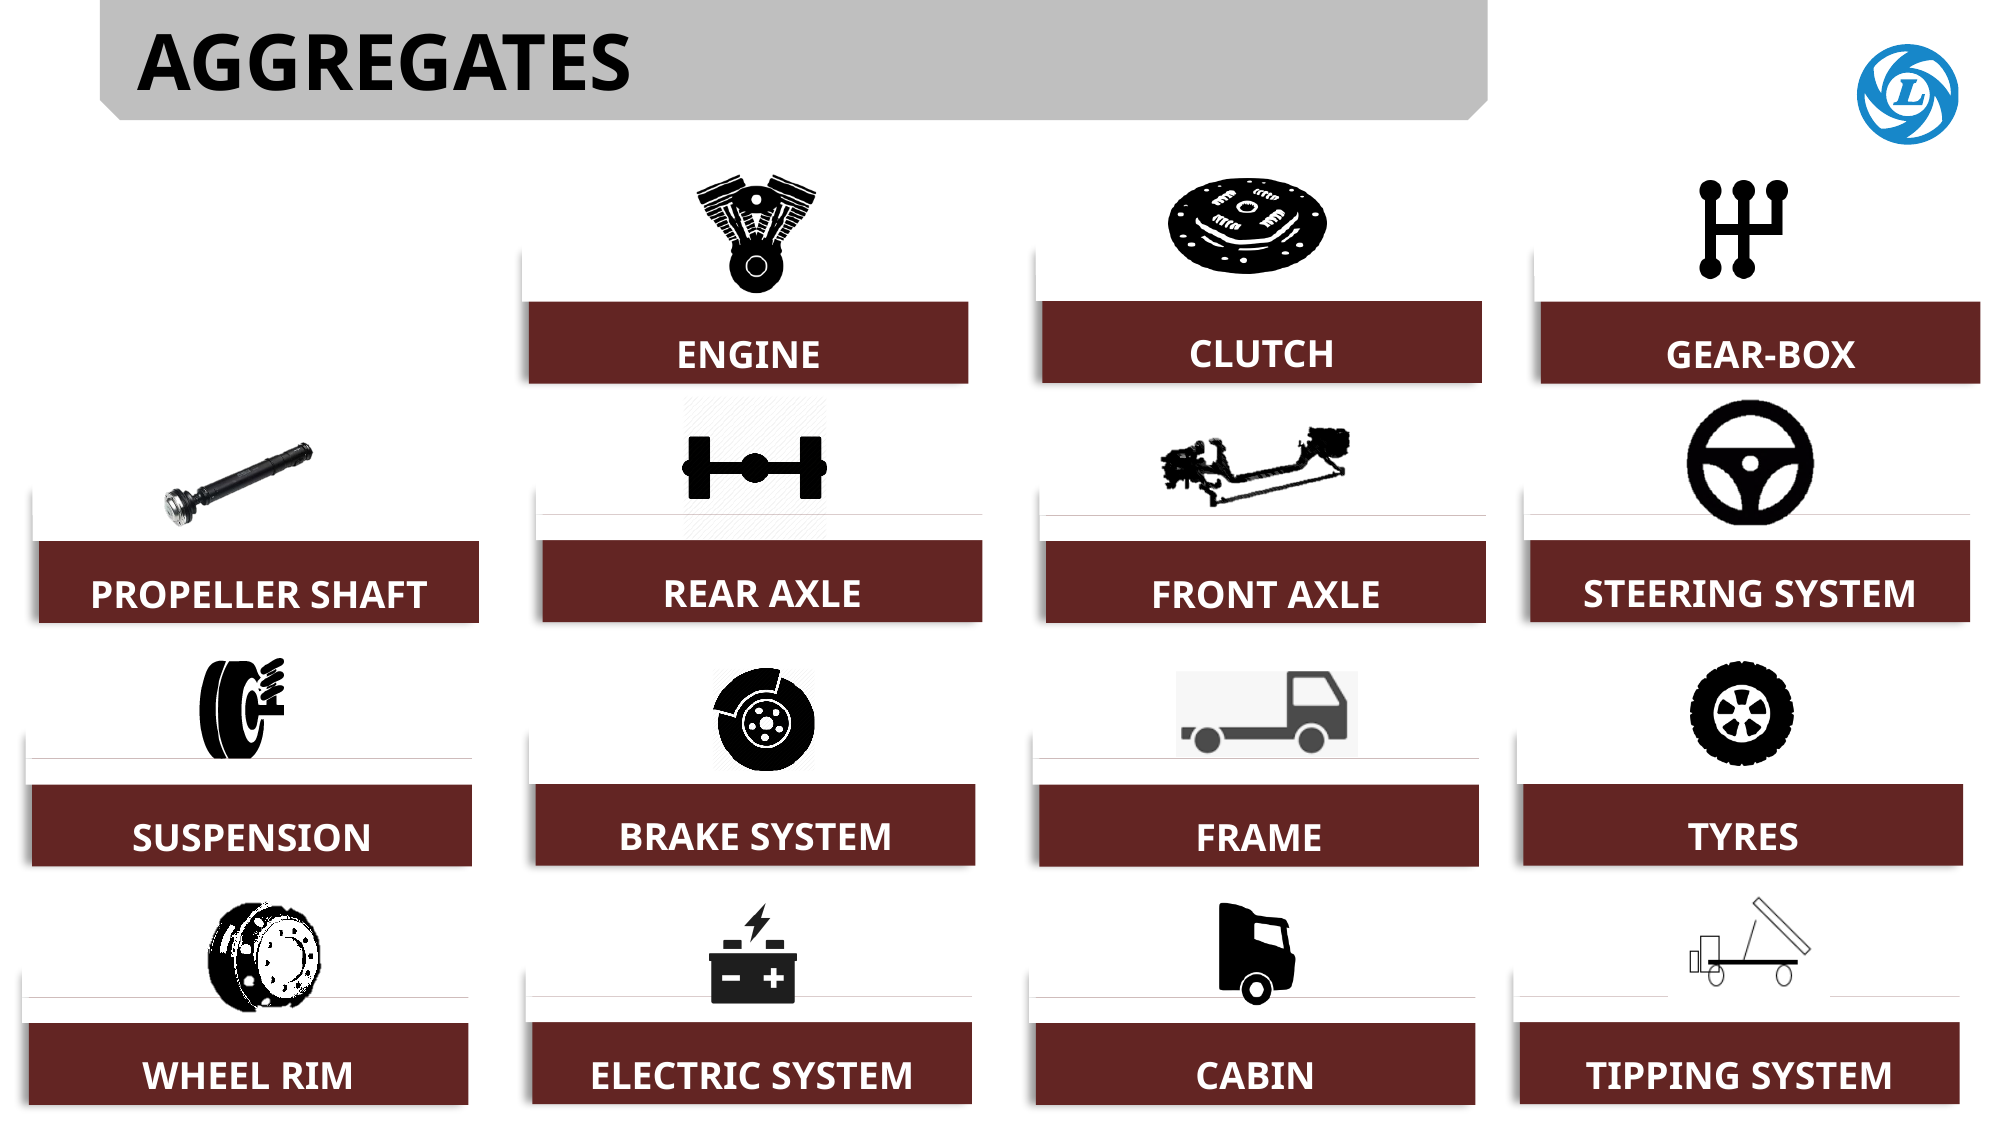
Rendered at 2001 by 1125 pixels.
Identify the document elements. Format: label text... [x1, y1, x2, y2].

picture [198, 890, 335, 1027]
picture [712, 667, 815, 771]
picture [1624, 397, 1875, 529]
picture [691, 891, 817, 1018]
text_box [97, 0, 1490, 123]
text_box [32, 405, 483, 624]
picture [172, 643, 311, 775]
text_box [521, 166, 973, 384]
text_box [1523, 404, 1974, 623]
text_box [528, 648, 980, 866]
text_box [535, 404, 987, 623]
picture [1202, 899, 1311, 1008]
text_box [1032, 649, 1483, 867]
text_box AGGREGATES [122, 5, 648, 114]
picture [1142, 403, 1374, 525]
picture [1166, 144, 1328, 306]
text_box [1039, 405, 1490, 624]
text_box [1035, 165, 1486, 384]
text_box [1533, 166, 1985, 384]
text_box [525, 886, 976, 1105]
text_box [1516, 648, 1967, 866]
picture [682, 395, 828, 541]
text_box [21, 887, 473, 1106]
picture [1688, 174, 1799, 285]
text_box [1513, 886, 1964, 1105]
picture [1686, 657, 1798, 768]
picture [1668, 892, 1831, 998]
picture [1175, 669, 1358, 757]
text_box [25, 649, 476, 867]
picture [695, 172, 817, 294]
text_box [1028, 887, 1480, 1106]
picture [157, 371, 358, 572]
